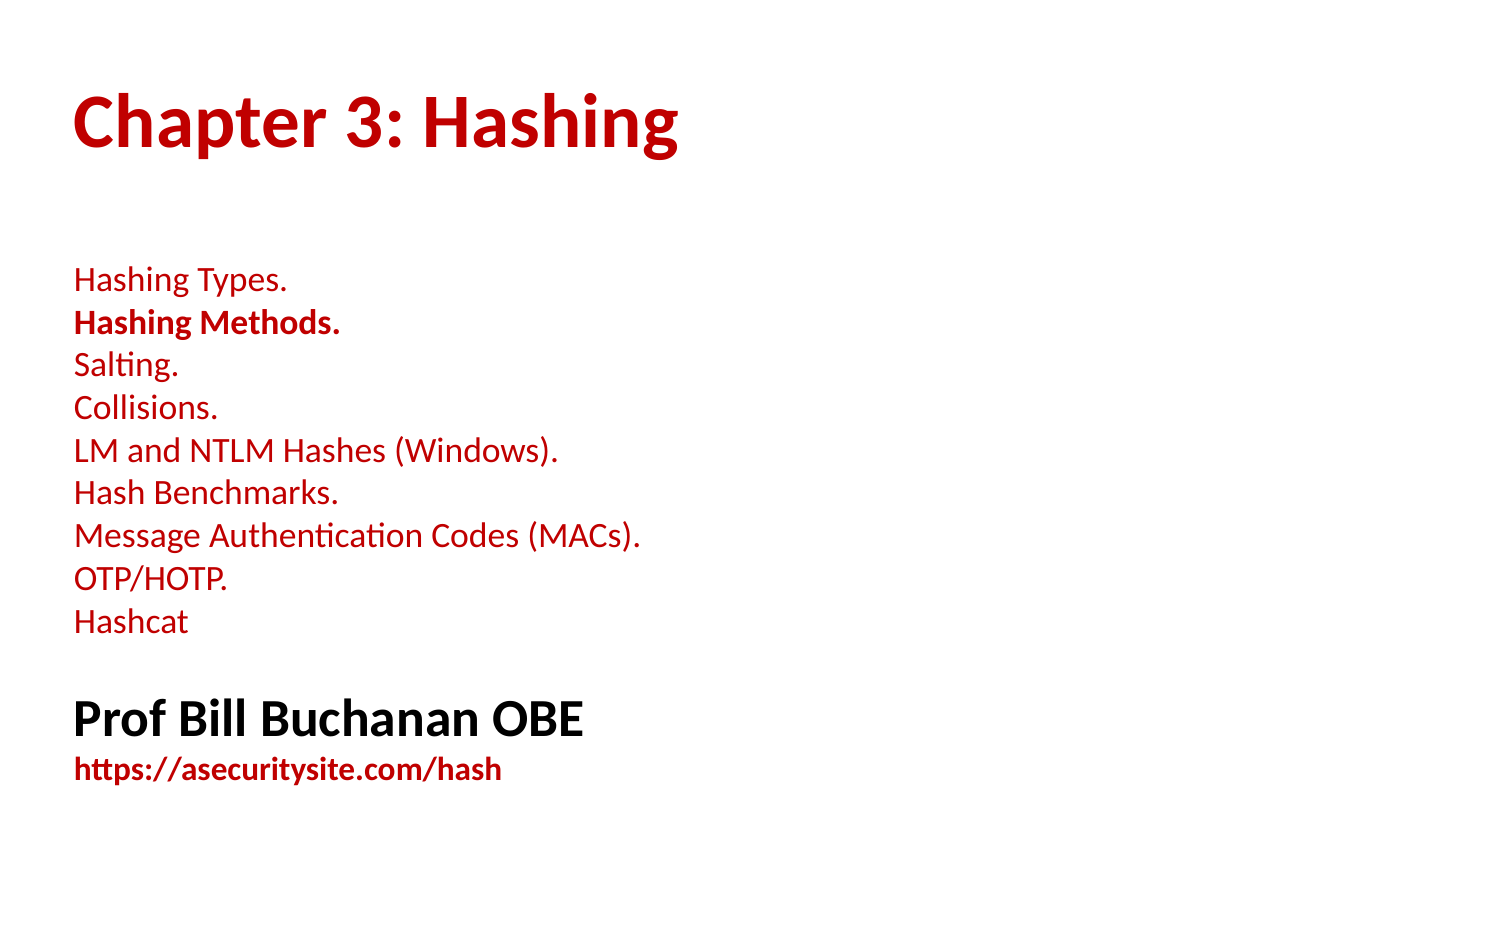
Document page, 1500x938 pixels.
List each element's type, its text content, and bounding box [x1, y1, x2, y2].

title Chapter 3: Hashing Hashing Types. Hashing Methods. Salting. Collisions. LM and NTLM Hashes (Windows). Hash Benchmarks. Message Authentication Codes (MACs). OTP/HOTP. Hashcat Prof Bill Buchanan OBE https://asecuritysite.com/hash [65, 31, 941, 869]
